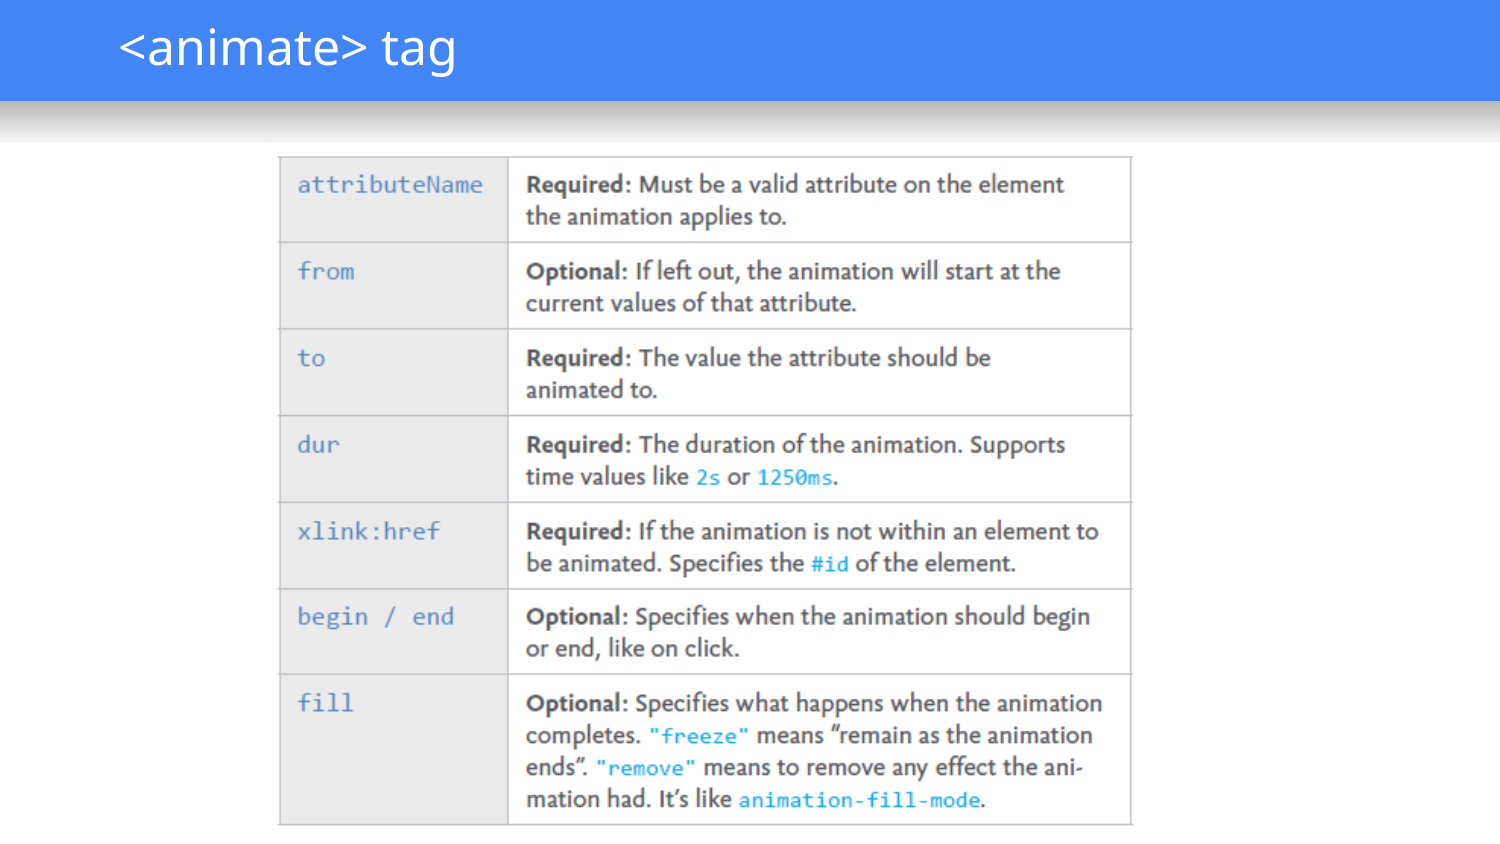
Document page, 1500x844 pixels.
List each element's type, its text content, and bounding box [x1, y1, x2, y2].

text_box [0, 0, 1500, 101]
text_box <animate> tag [103, 0, 627, 79]
text_box [0, 101, 1500, 143]
picture [271, 142, 1144, 844]
